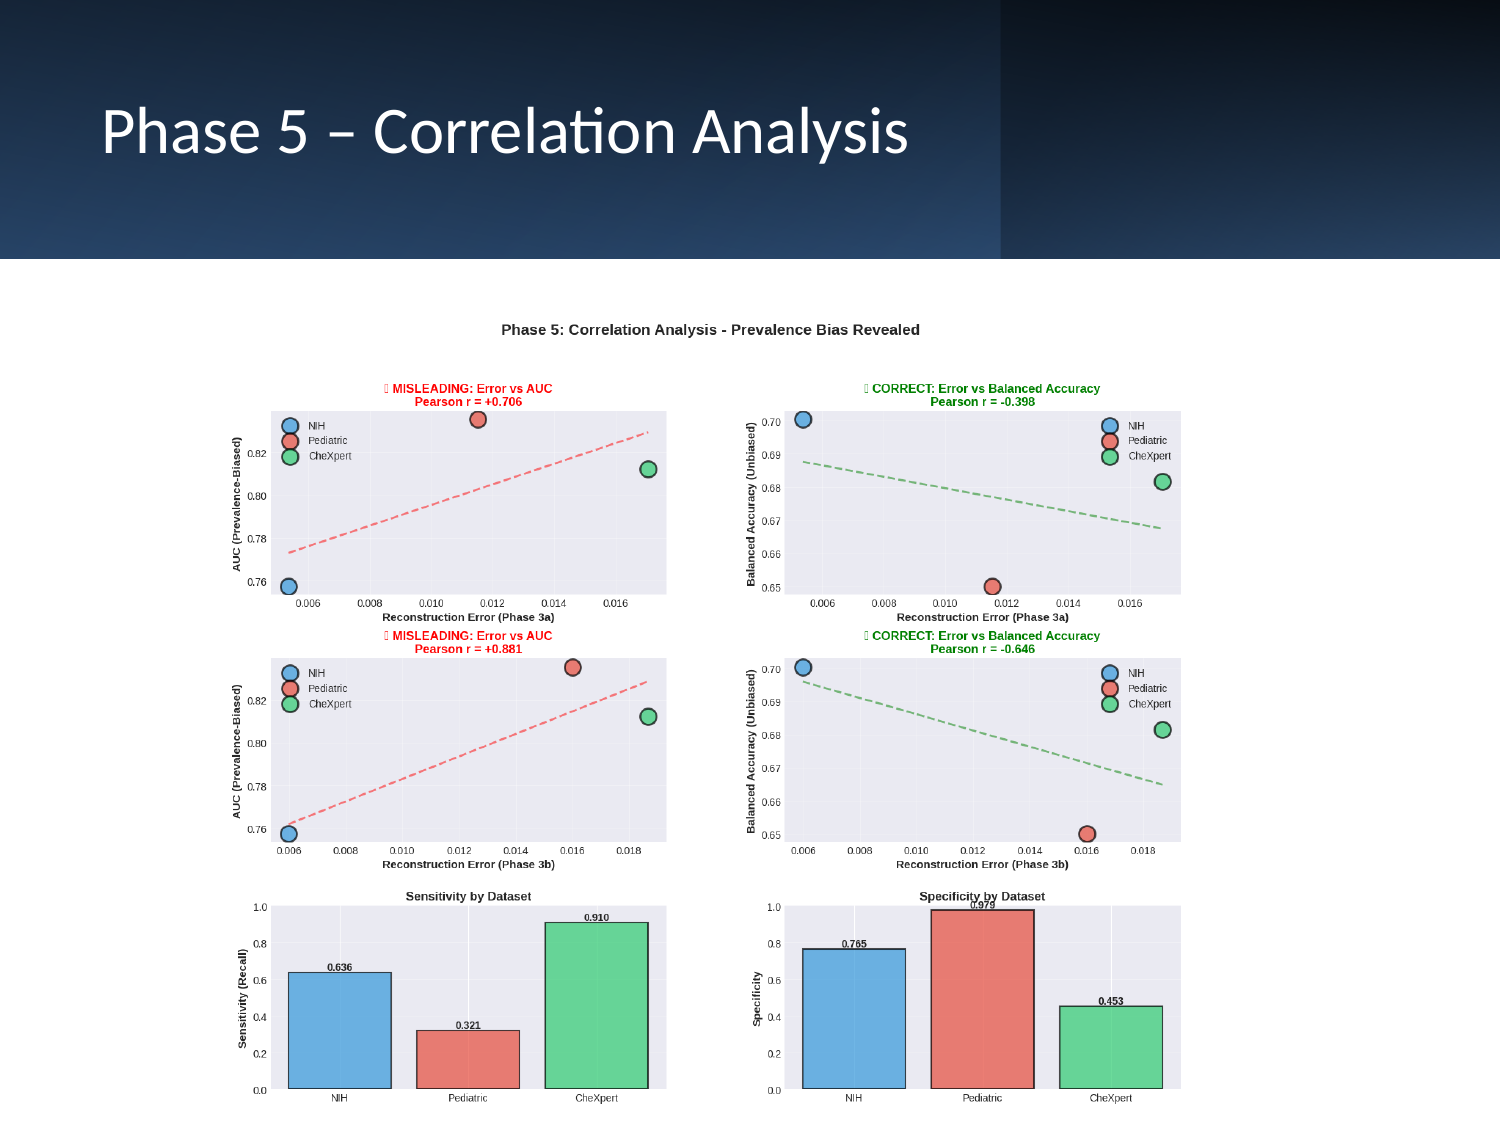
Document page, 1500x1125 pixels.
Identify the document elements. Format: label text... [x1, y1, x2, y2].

picture [225, 316, 1187, 1110]
text_box [1002, 0, 1500, 261]
text_box [0, 0, 469, 261]
text_box [469, 0, 1002, 261]
text_box [0, 261, 1500, 1125]
title Phase 5 – Correlation Analysis [86, 57, 959, 206]
